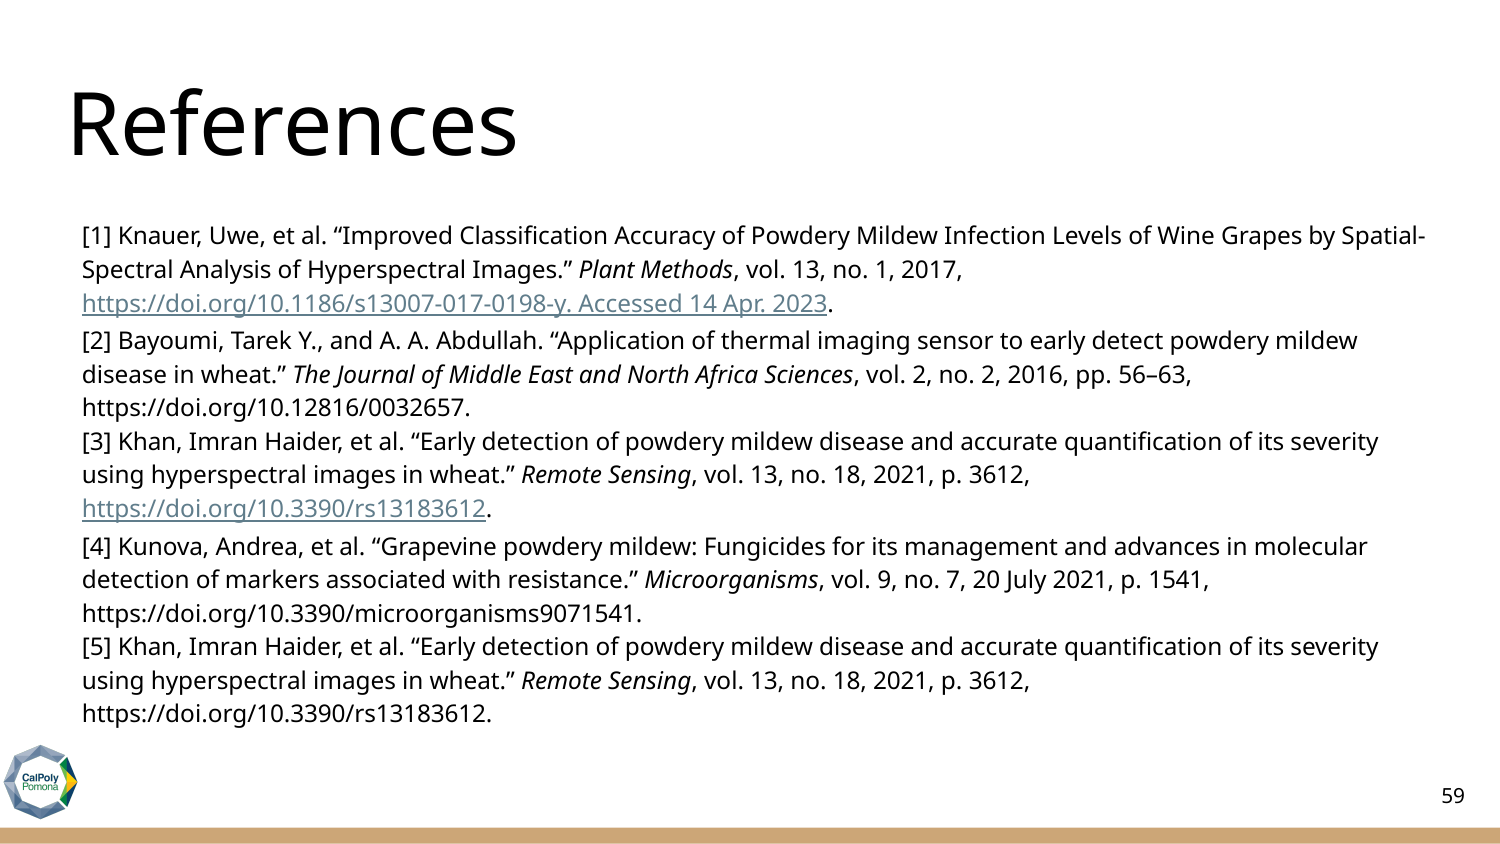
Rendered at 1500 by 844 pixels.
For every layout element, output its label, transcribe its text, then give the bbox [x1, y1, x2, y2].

slide_number 59 [1389, 764, 1480, 830]
title References [51, 51, 1449, 189]
picture [0, 742, 111, 822]
list [1] Knauer, Uwe, et al. “Improved Classification Accuracy of Powdery Mildew Infection Levels of Wine Grapes by Spatial-Spectral Analysis of Hyperspectral Images.” Plant Methods, vol. 13, no. 1, 2017, https://doi.org/10.1186/s13007-017-0198-y. Accessed 14 Apr. 2023. [2] Bayoumi, Tarek Y., and A. A. Abdullah. “Application of thermal imaging sensor to early detect powdery mildew disease in wheat.” The Journal of Middle East and North Africa Sciences, vol. 2, no. 2, 2016, pp. 56–63, https://doi.org/10.12816/0032657. [3] Khan, Imran Haider, et al. “Early detection of powdery mildew disease and accurate quantification of its severity using hyperspectral images in wheat.” Remote Sensing, vol. 13, no. 18, 2021, p. 3612, https://doi.org/10.3390/rs13183612. [4] Kunova, Andrea, et al. “Grapevine powdery mildew: Fungicides for its management and advances in molecular detection of markers associated with resistance.” Microorganisms, vol. 9, no. 7, 20 July 2021, p. 1541, https://doi.org/10.3390/microorganisms9071541. [5] Khan, Imran Haider, et al. “Early detection of powdery mildew disease and accurate quantification of its severity using hyperspectral images in wheat.” Remote Sensing, vol. 13, no. 18, 2021, p. 3612, https://doi.org/10.3390/rs13183612. [51, 200, 1449, 752]
